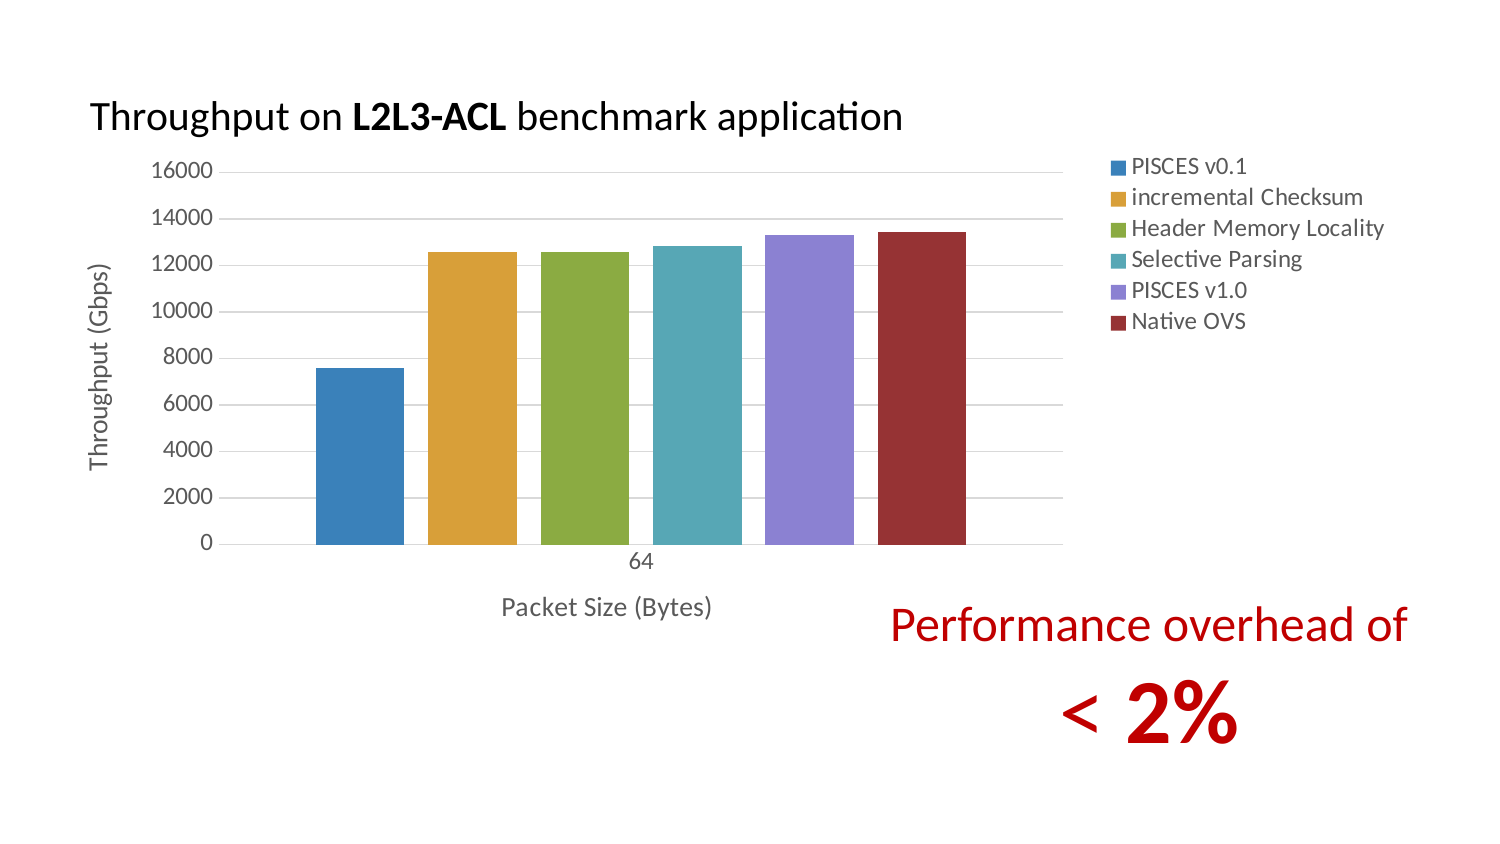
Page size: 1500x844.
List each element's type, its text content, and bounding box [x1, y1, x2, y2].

chart [50, 149, 1394, 658]
text_box Performance overhead of < 2% [875, 584, 1424, 770]
text_box Throughput on L2L3-ACL benchmark application [75, 81, 1231, 147]
